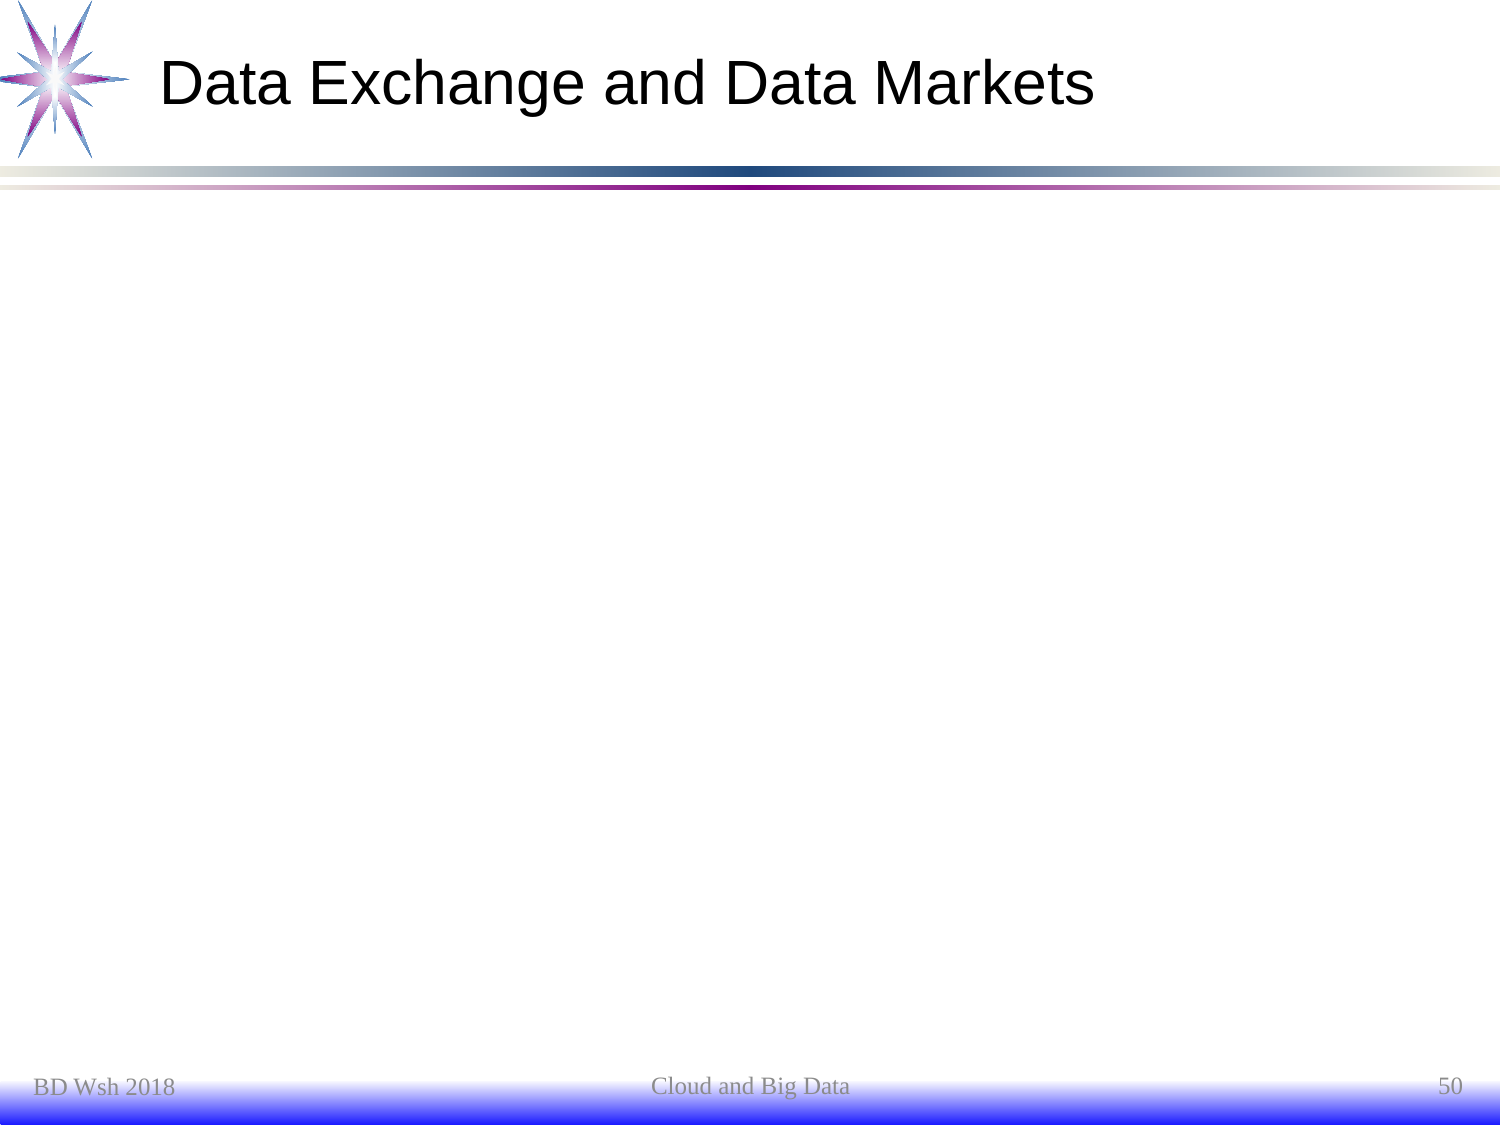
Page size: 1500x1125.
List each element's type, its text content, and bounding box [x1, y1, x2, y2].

slide_number BD Wsh 2018 [18, 1064, 390, 1106]
title Data Exchange and Data Markets [147, 24, 1425, 135]
slide_number 50 [1128, 1064, 1478, 1106]
footer Cloud and Big Data [513, 1063, 989, 1106]
